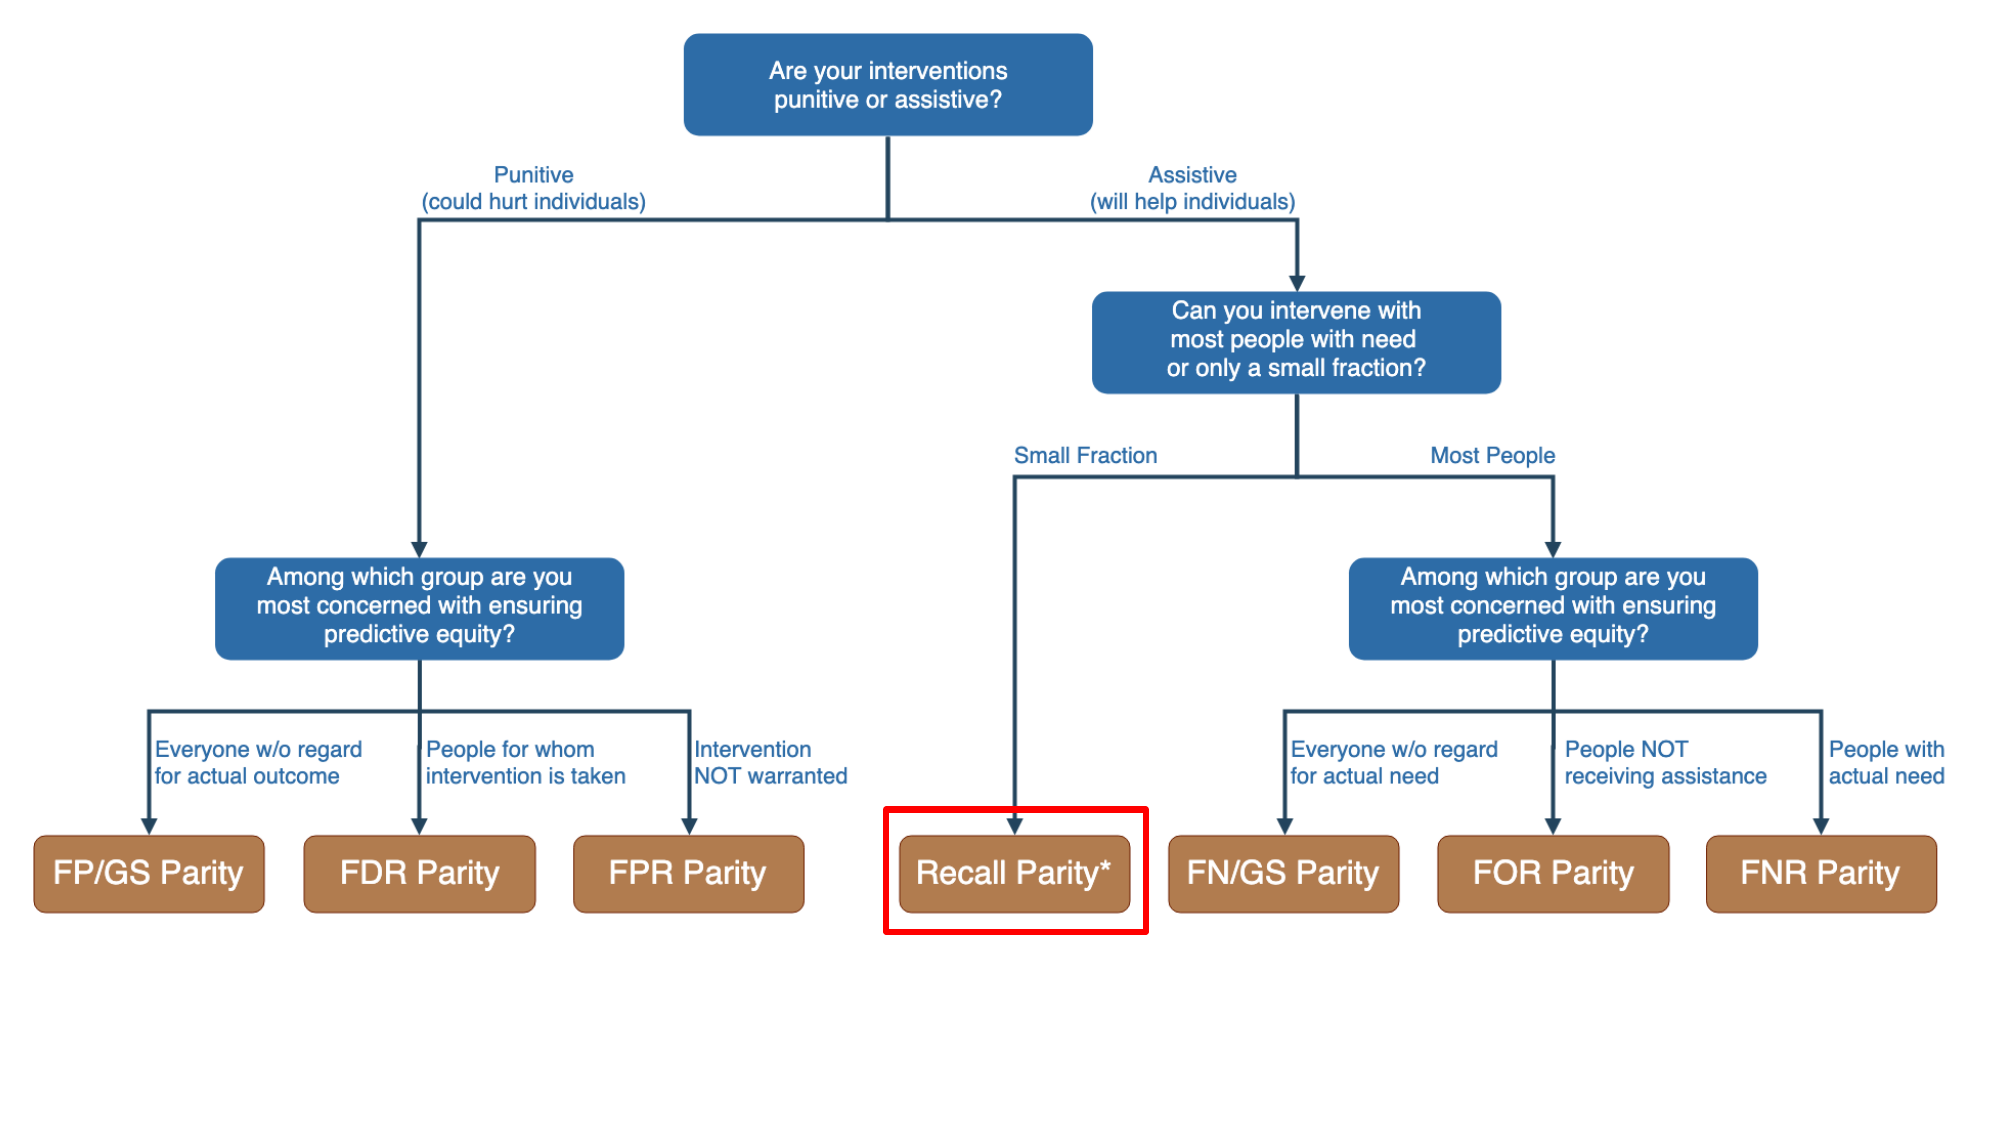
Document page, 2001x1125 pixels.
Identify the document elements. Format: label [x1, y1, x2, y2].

picture [33, 33, 1967, 930]
